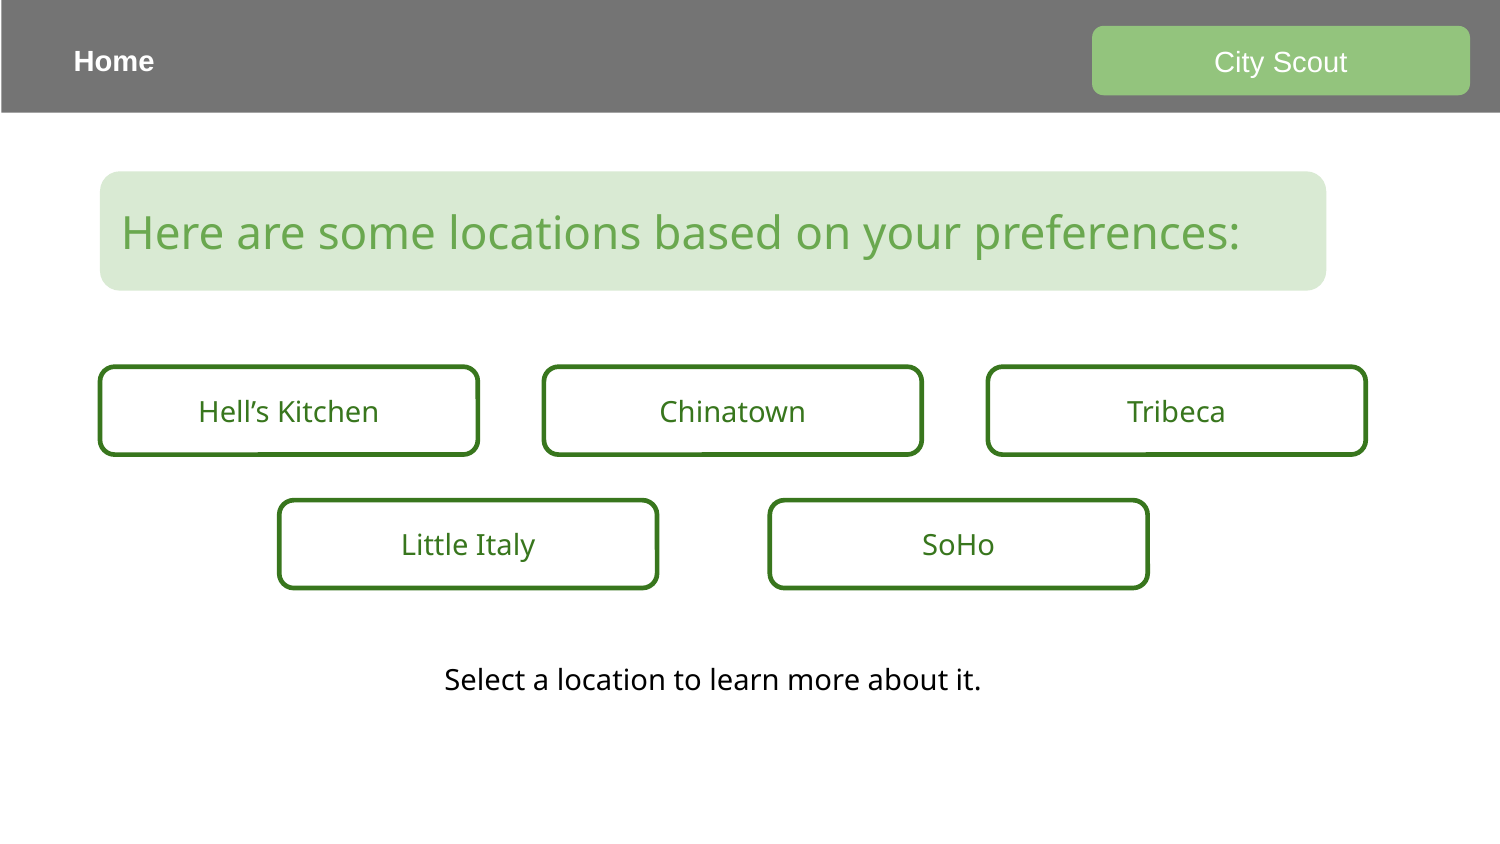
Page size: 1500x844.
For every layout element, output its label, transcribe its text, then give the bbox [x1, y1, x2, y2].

text_box Home [58, 27, 179, 93]
text_box [1, 0, 1500, 113]
text_box SoHo [769, 500, 1148, 589]
text_box Hell’s Kitchen [99, 366, 478, 455]
text_box Chinatown [543, 366, 922, 455]
text_box Select a location to learn more about it. [383, 645, 1043, 711]
text_box Little Italy [279, 500, 658, 589]
text_box Here are some locations based on your preferences: [99, 171, 1327, 291]
text_box City Scout [1092, 25, 1471, 96]
text_box Tribeca [987, 366, 1366, 455]
